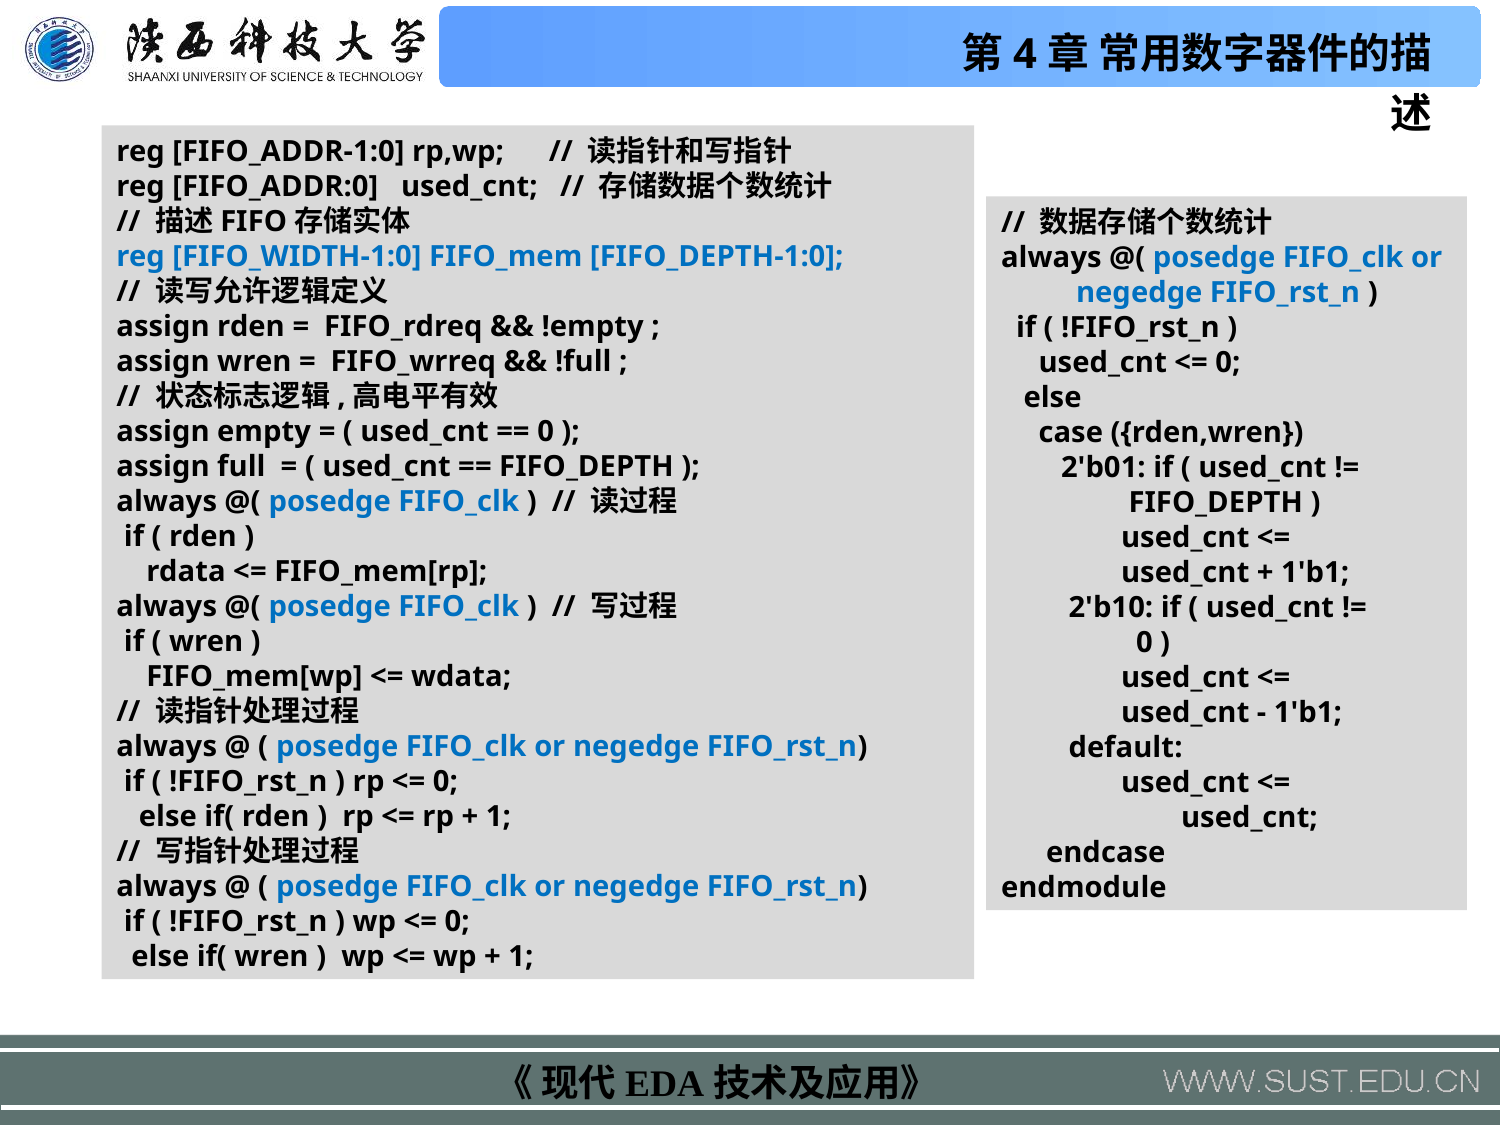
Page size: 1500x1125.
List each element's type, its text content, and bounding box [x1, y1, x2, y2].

text_box reg [FIFO_ADDR-1:0] rp,wp; // 读指针和写指针 reg [FIFO_ADDR:0] used_cnt; // 存储数据个数统计 // 描述FIFO存储实体 reg [FIFO_WIDTH-1:0] FIFO_mem [FIFO_DEPTH-1:0]; // 读写允许逻辑定义 assign rden = FIFO_rdreq && !empty ; assign wren = FIFO_wrreq && !full ; // 状态标志逻辑,高电平有效 assign empty = ( used_cnt == 0 ); assign full = ( used_cnt == FIFO_DEPTH ); always @( posedge FIFO_clk ) // 读过程 if ( rden ) rdata <= FIFO_mem[rp]; always @( posedge FIFO_clk ) // 写过程 if ( wren ) FIFO_mem[wp] <= wdata; // 读指针处理过程 always @ ( posedge FIFO_clk or negedge FIFO_rst_n) if ( !FIFO_rst_n ) rp <= 0; else if( rden ) rp <= rp + 1; // 写指针处理过程 always @ ( posedge FIFO_clk or negedge FIFO_rst_n) if ( !FIFO_rst_n ) wp <= 0; else if( wren ) wp <= wp + 1; [101, 125, 975, 980]
text_box // 数据存储个数统计 always @( posedge FIFO_clk or negedge FIFO_rst_n ) if ( !FIFO_rst_n ) used_cnt <= 0; else case ({rden,wren}) 2'b01: if ( used_cnt != FIFO_DEPTH ) used_cnt <= used_cnt + 1'b1; 2'b10: if ( used_cnt != 0 ) used_cnt <= used_cnt - 1'b1; default: used_cnt <= used_cnt; endcase endmodule [986, 196, 1467, 911]
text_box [1151, 1057, 1492, 1105]
picture [12, 1, 439, 93]
